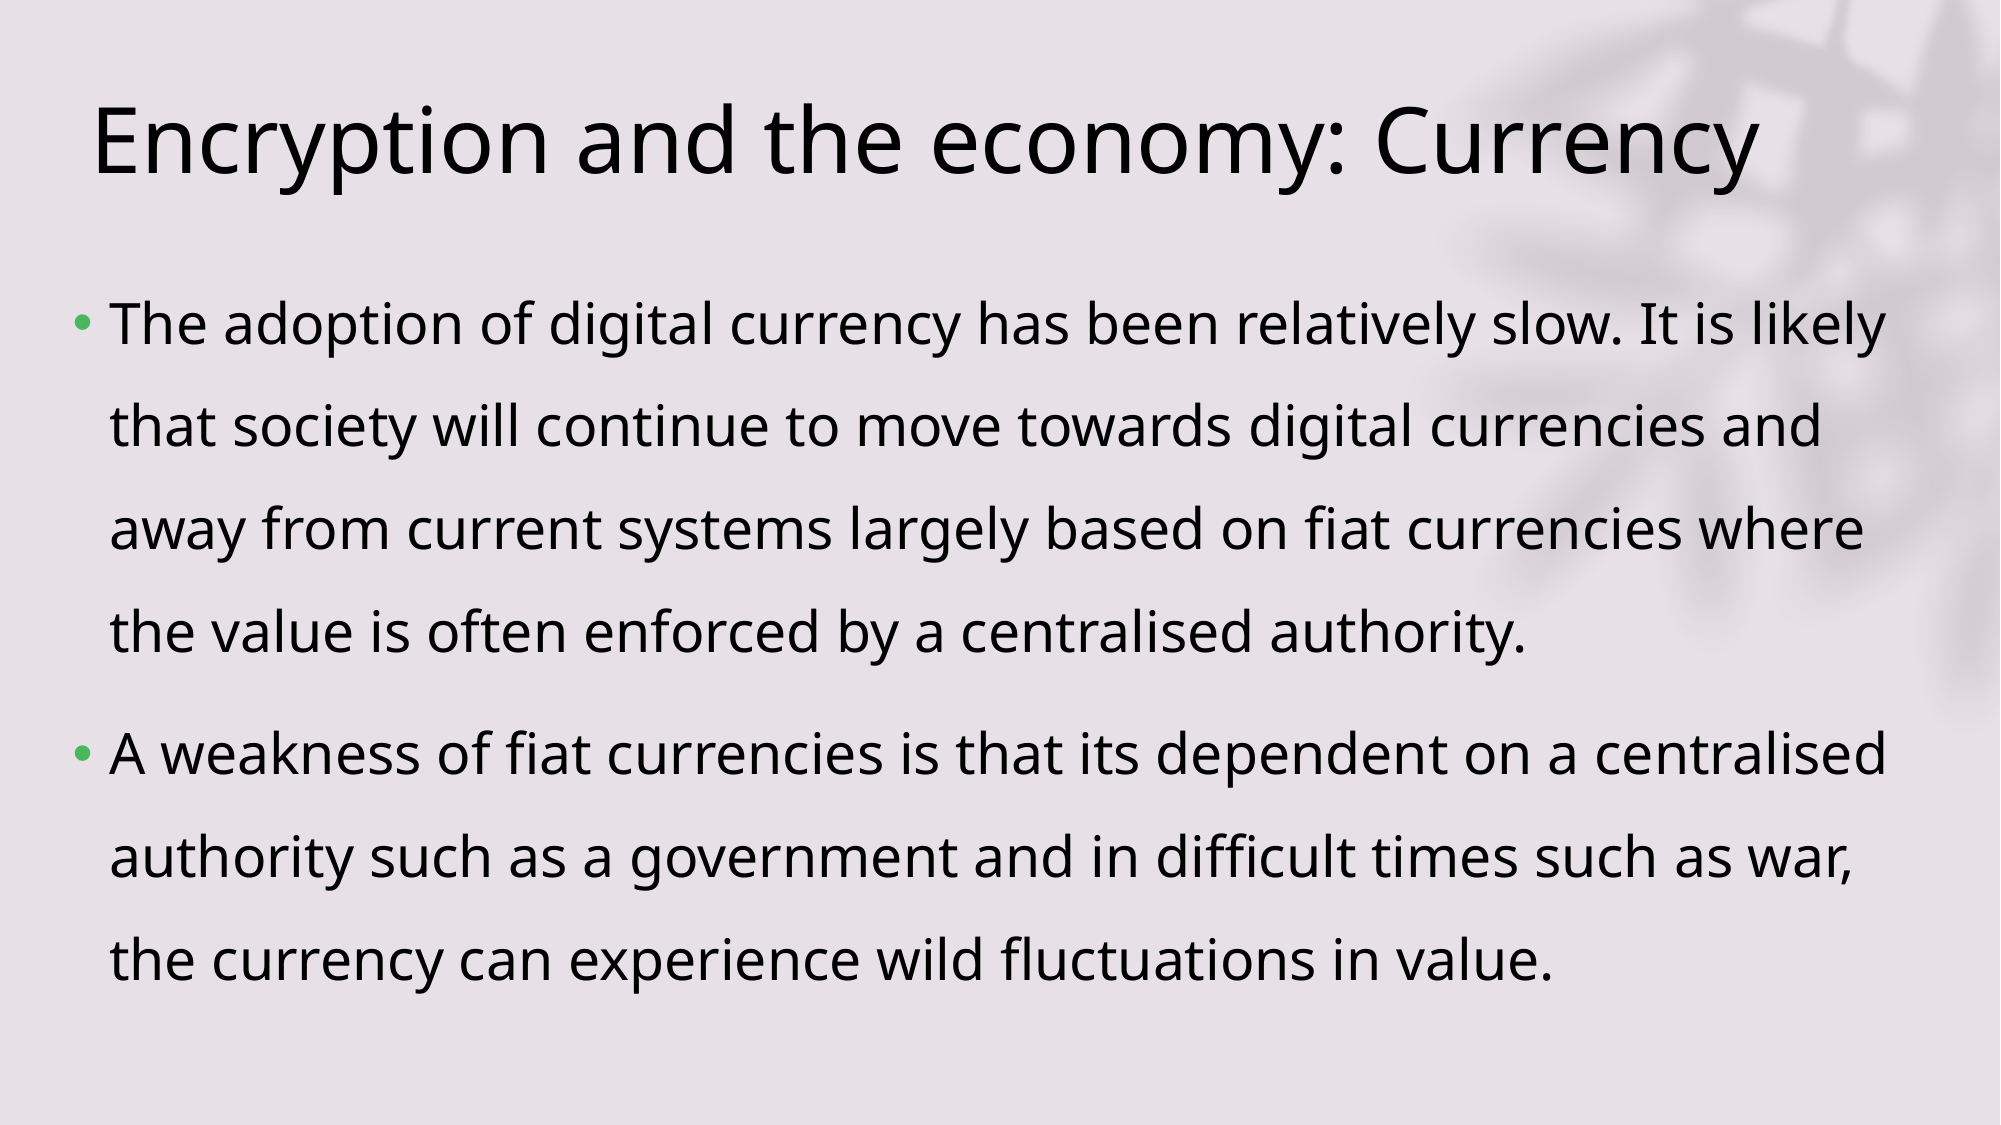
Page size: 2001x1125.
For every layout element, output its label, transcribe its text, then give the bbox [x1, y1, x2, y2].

list The adoption of digital currency has been relatively slow. It is likely that society will continue to move towards digital currencies and away from current systems largely based on fiat currencies where the value is often enforced by a centralised authority. A weakness of fiat currencies is that its dependent on a centralised authority such as a government and in difficult times such as war, the currency can experience wild fluctuations in value. [57, 245, 1943, 1087]
title Encryption and the economy: Currency [75, 27, 1914, 245]
